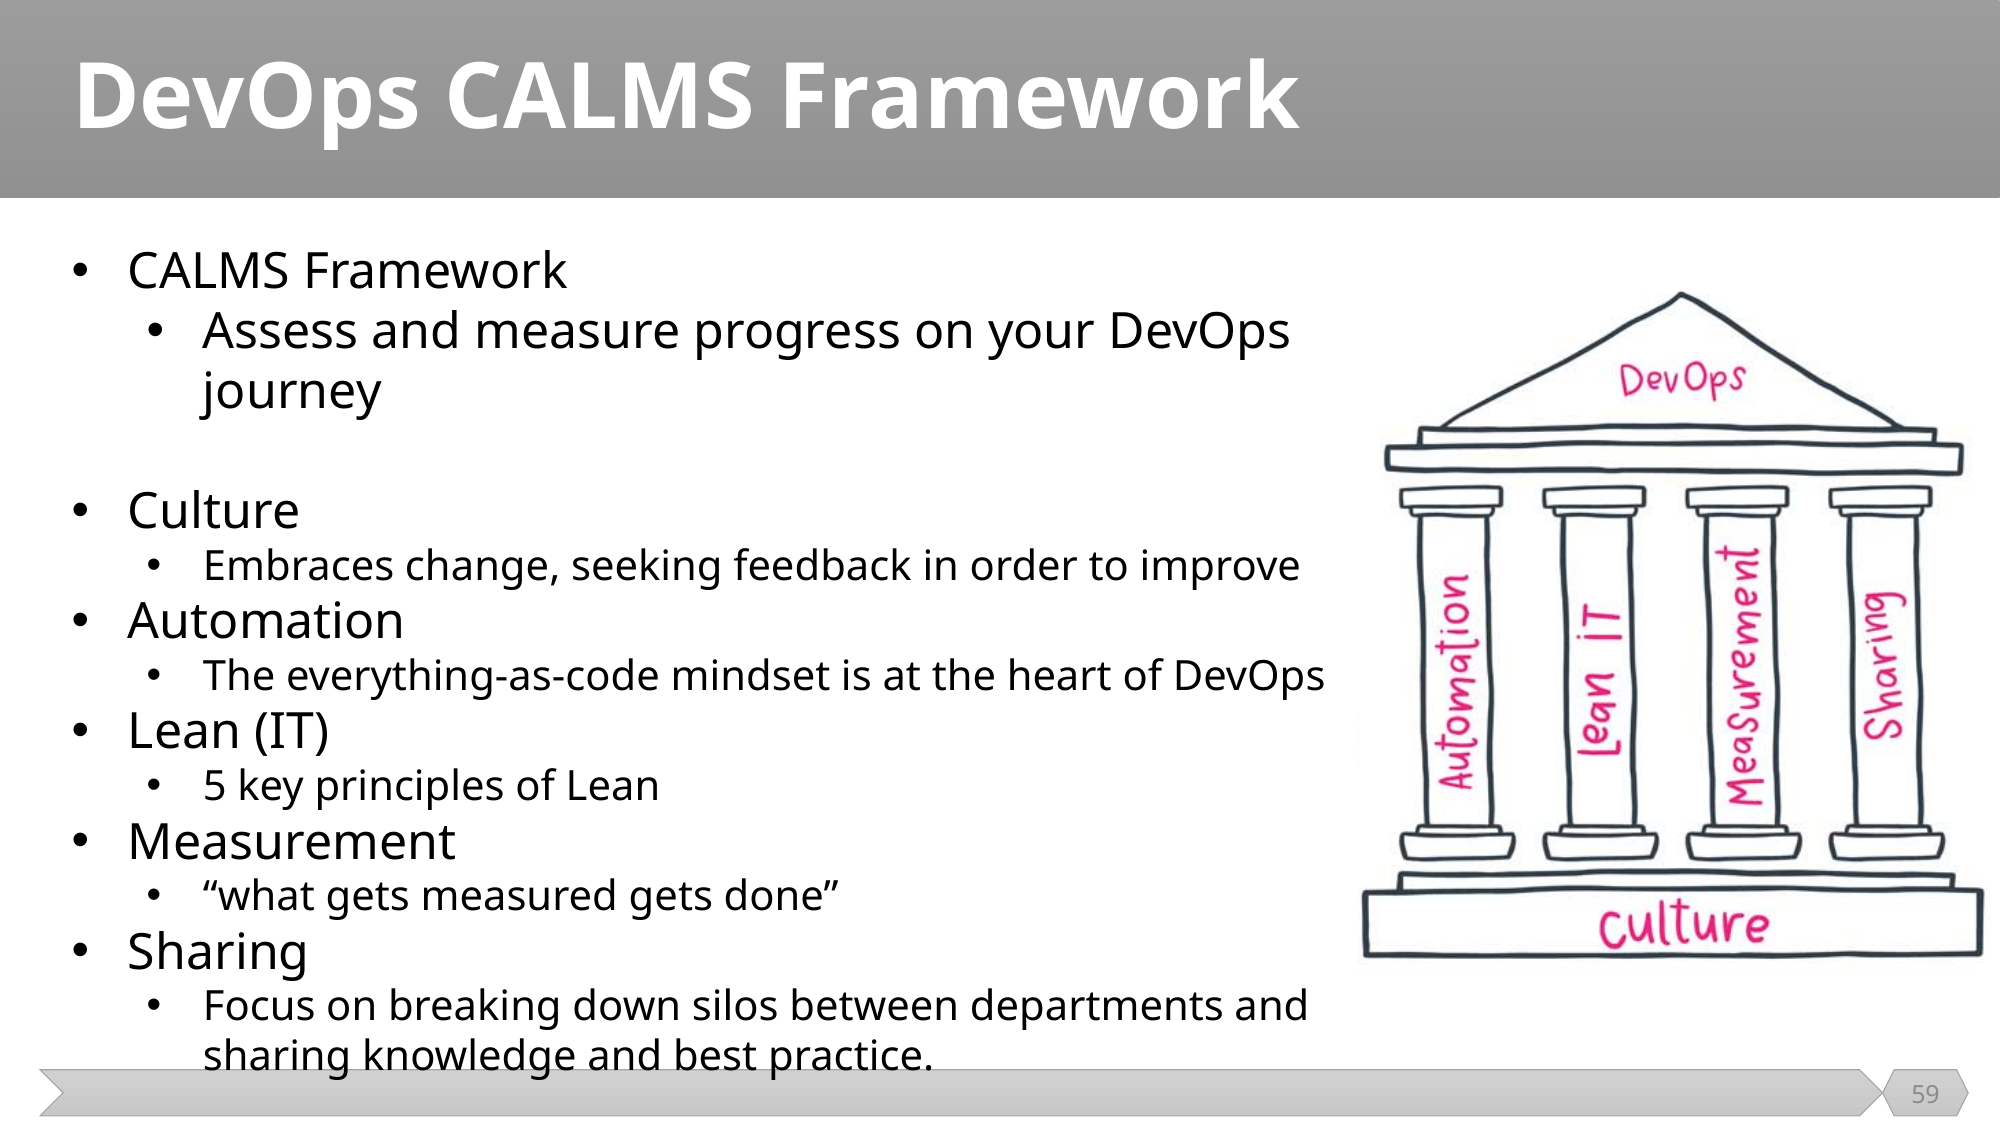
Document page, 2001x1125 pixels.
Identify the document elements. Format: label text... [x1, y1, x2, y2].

slide_number 59 [1882, 1065, 1969, 1125]
title DevOps CALMS Framework [56, 0, 1969, 199]
picture [1356, 289, 1991, 974]
text_box CALMS Framework Assess and measure progress on your DevOps journey Culture Embraces change, seeking feedback in order to improve Automation The everything-as-code mindset is at the heart of DevOps Lean (IT) 5 key principles of Lean Measurement “what gets measured gets done” Sharing Focus on breaking down silos between departments and sharing knowledge and best practice. [56, 231, 1373, 1087]
